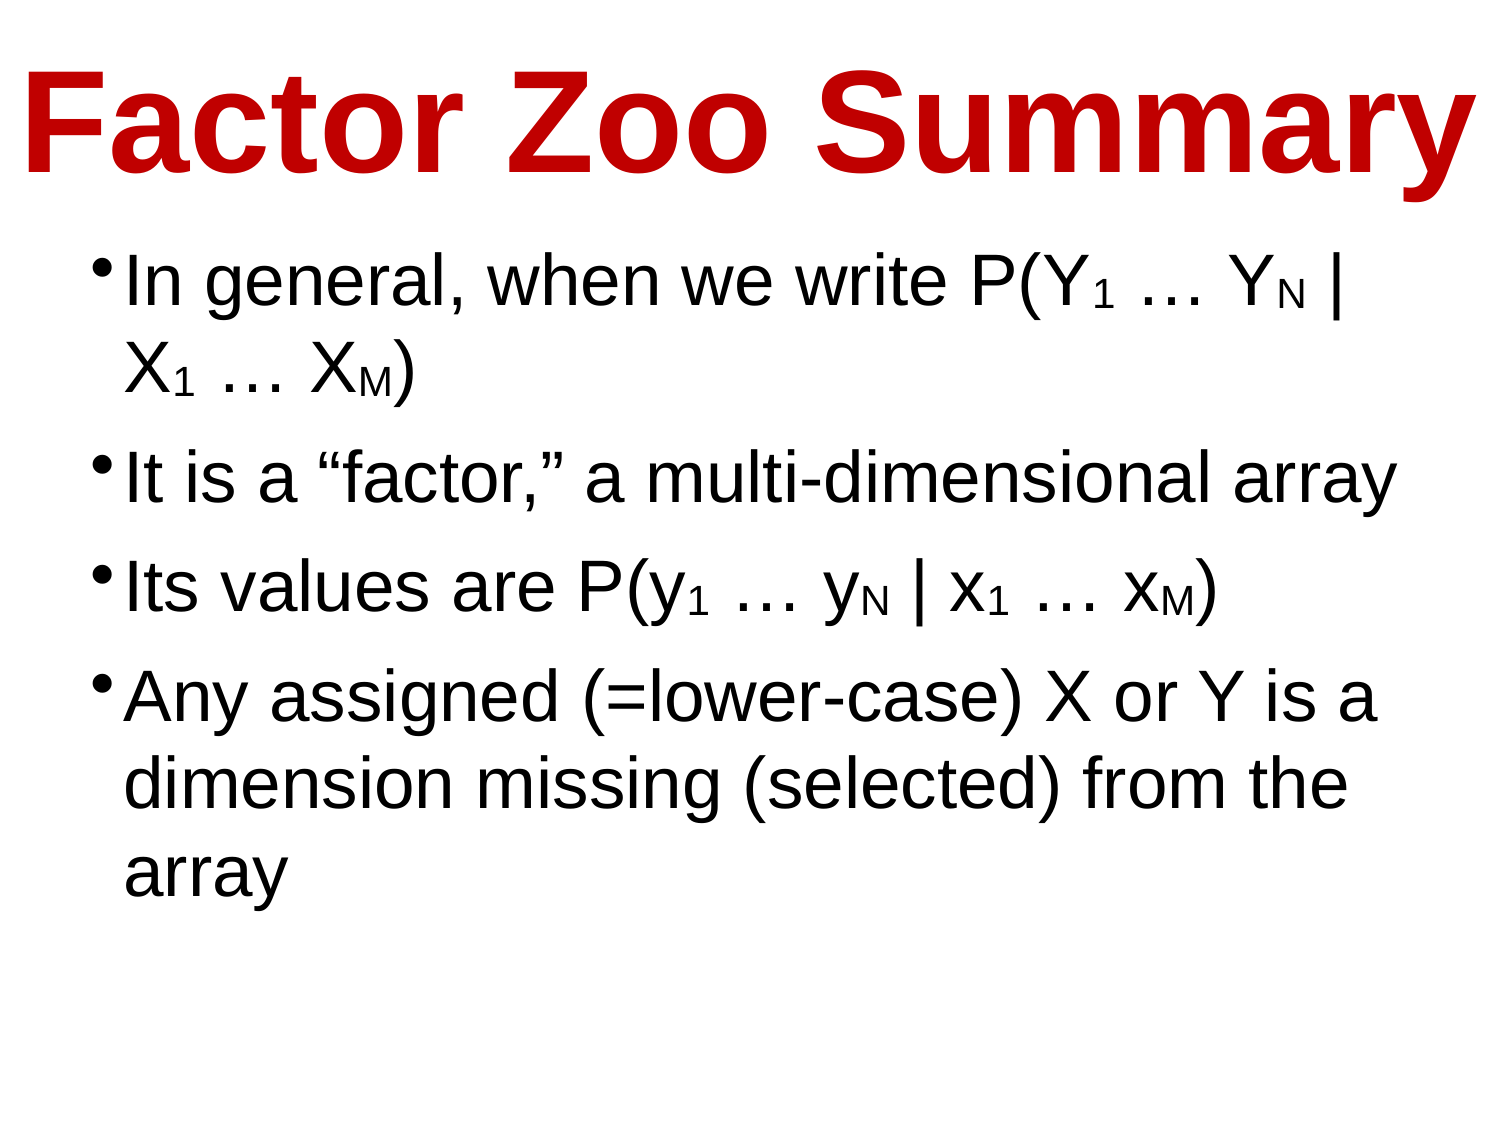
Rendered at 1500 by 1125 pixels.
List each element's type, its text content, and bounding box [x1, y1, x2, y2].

list In general, when we write P(Y1 … YN | X1 … XM) It is a “factor,” a multi-dimensional array Its values are P(y1 … yN | x1 … xM) Any assigned (=lower-case) X or Y is a dimension missing (selected) from the array [74, 224, 1426, 1006]
title Factor Zoo Summary [0, 17, 1500, 211]
